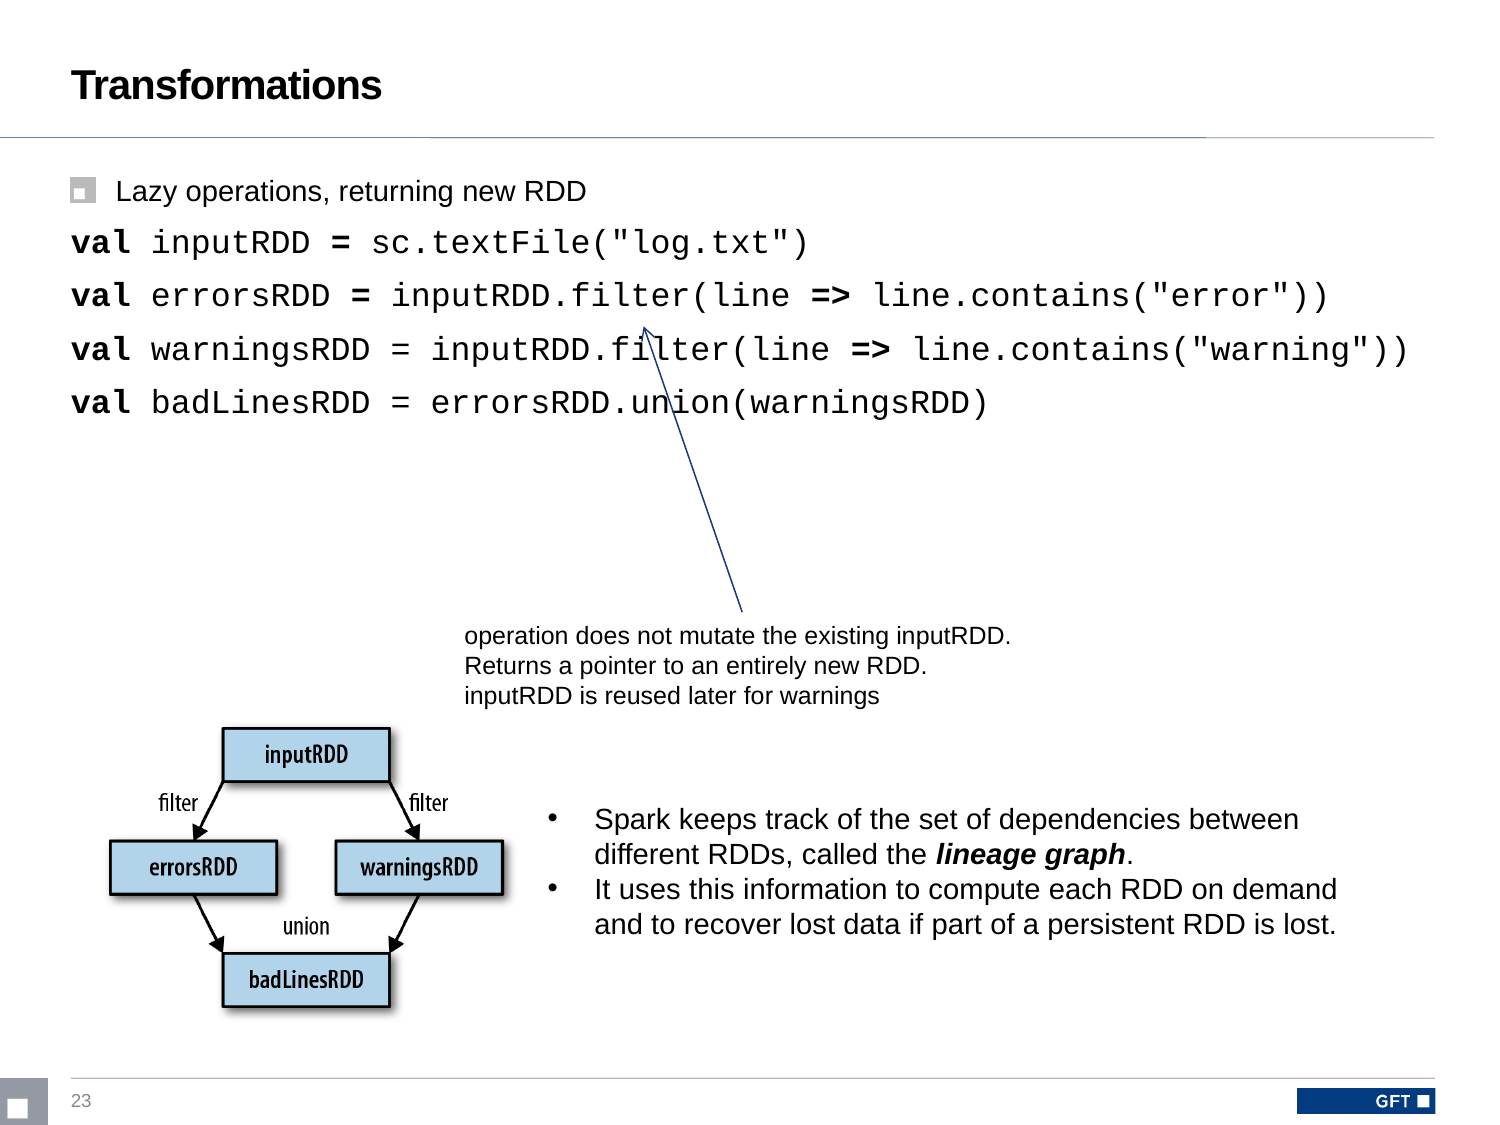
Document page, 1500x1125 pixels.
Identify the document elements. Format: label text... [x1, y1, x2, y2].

picture [100, 717, 521, 1024]
list Lazy operations, returning new RDD val inputRDD = sc.textFile("log.txt") val errorsRDD = inputRDD.filter(line => line.contains("error")) val warningsRDD = inputRDD.filter(line => line.contains("warning")) val badLinesRDD = errorsRDD.union(warningsRDD) [70, 172, 1432, 1055]
text_box operation does not mutate the existing inputRDD. Returns a pointer to an entirely new RDD. inputRDD is reused later for warnings [449, 612, 1035, 717]
title Transformations [70, 66, 1447, 120]
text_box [643, 326, 743, 613]
slide_number 23 [70, 1089, 130, 1113]
picture [1297, 1088, 1436, 1114]
picture [70, 177, 96, 203]
text_box Spark keeps track of the set of dependencies between different RDDs, called the lineage graph. It uses this information to compute each RDD on demand and to recover lost data if part of a persistent RDD is lost. [532, 792, 1376, 948]
